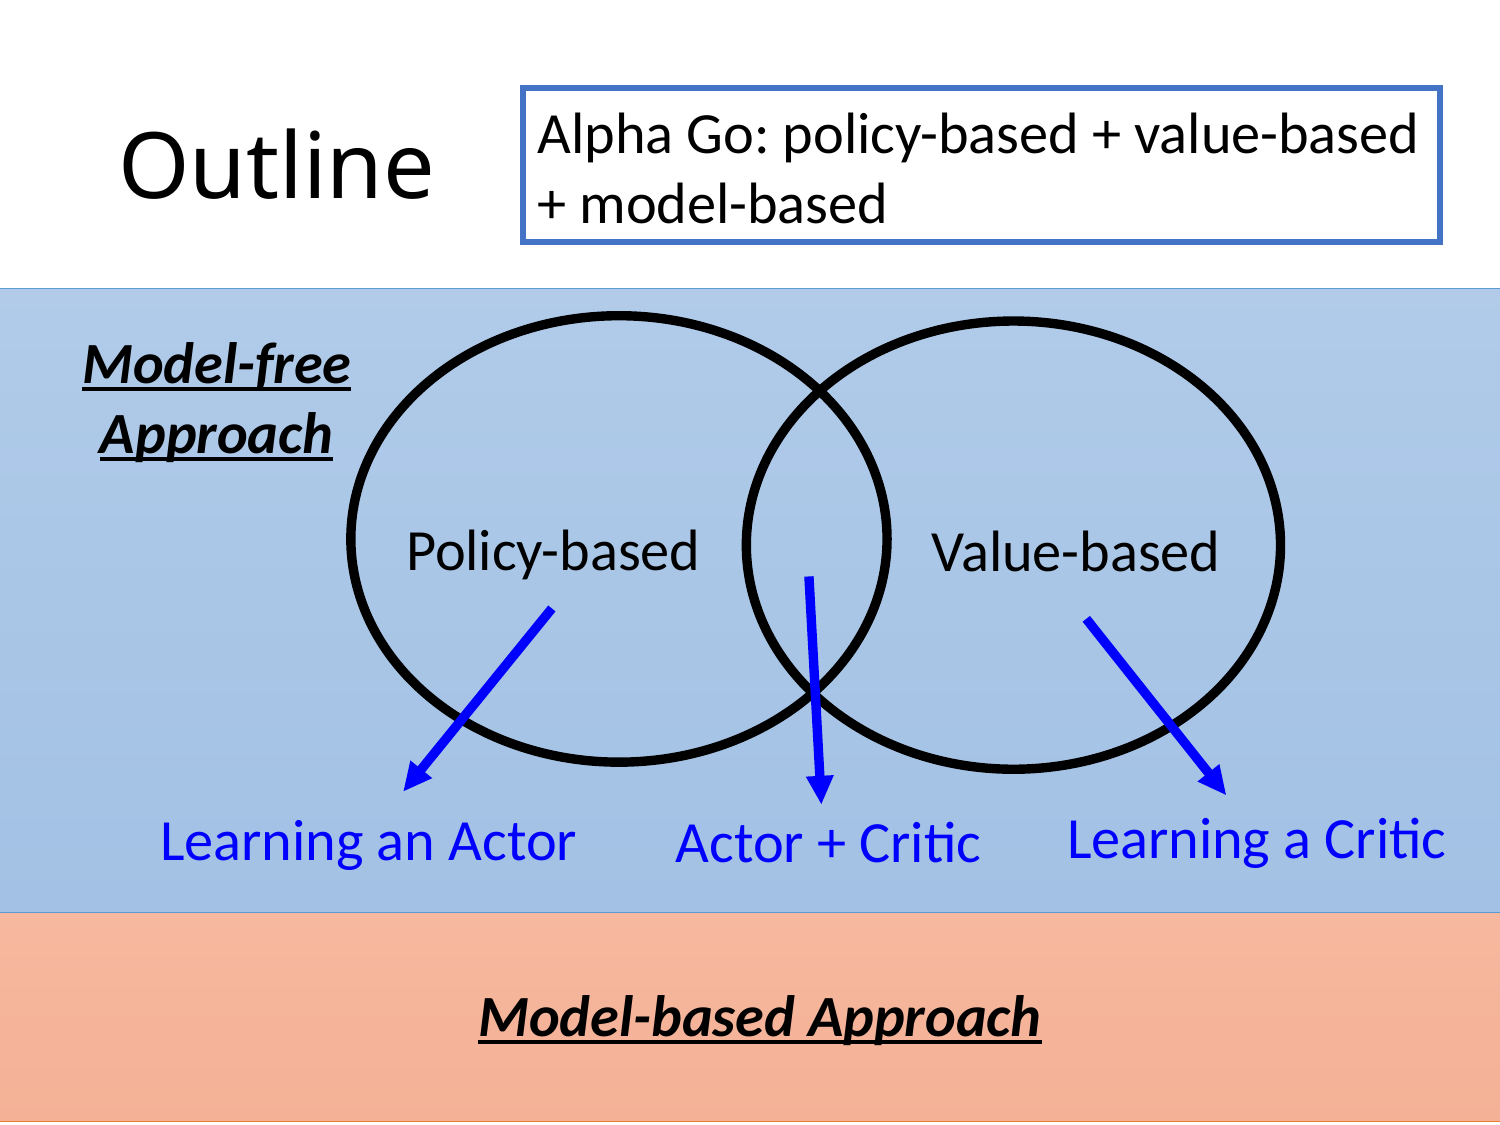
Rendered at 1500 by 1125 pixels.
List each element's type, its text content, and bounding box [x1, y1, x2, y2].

text_box Model-based Approach [352, 970, 1168, 1056]
text_box Actor + Critic [617, 796, 1040, 882]
text_box Policy-based [350, 504, 756, 590]
text_box Learning an Actor [129, 794, 609, 880]
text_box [403, 608, 552, 792]
text_box [353, 314, 820, 504]
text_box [808, 576, 822, 805]
text_box [0, 288, 1500, 913]
title Outline [103, 59, 1397, 278]
text_box Learning a Critic [1004, 792, 1500, 878]
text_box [1086, 618, 1226, 795]
text_box [356, 590, 808, 764]
text_box Value-based [873, 506, 1279, 591]
text_box Model-free Approach [11, 317, 422, 473]
text_box [0, 913, 1500, 1122]
text_box [749, 319, 1278, 771]
text_box Alpha Go: policy-based + value-based + model-based [522, 87, 1441, 243]
